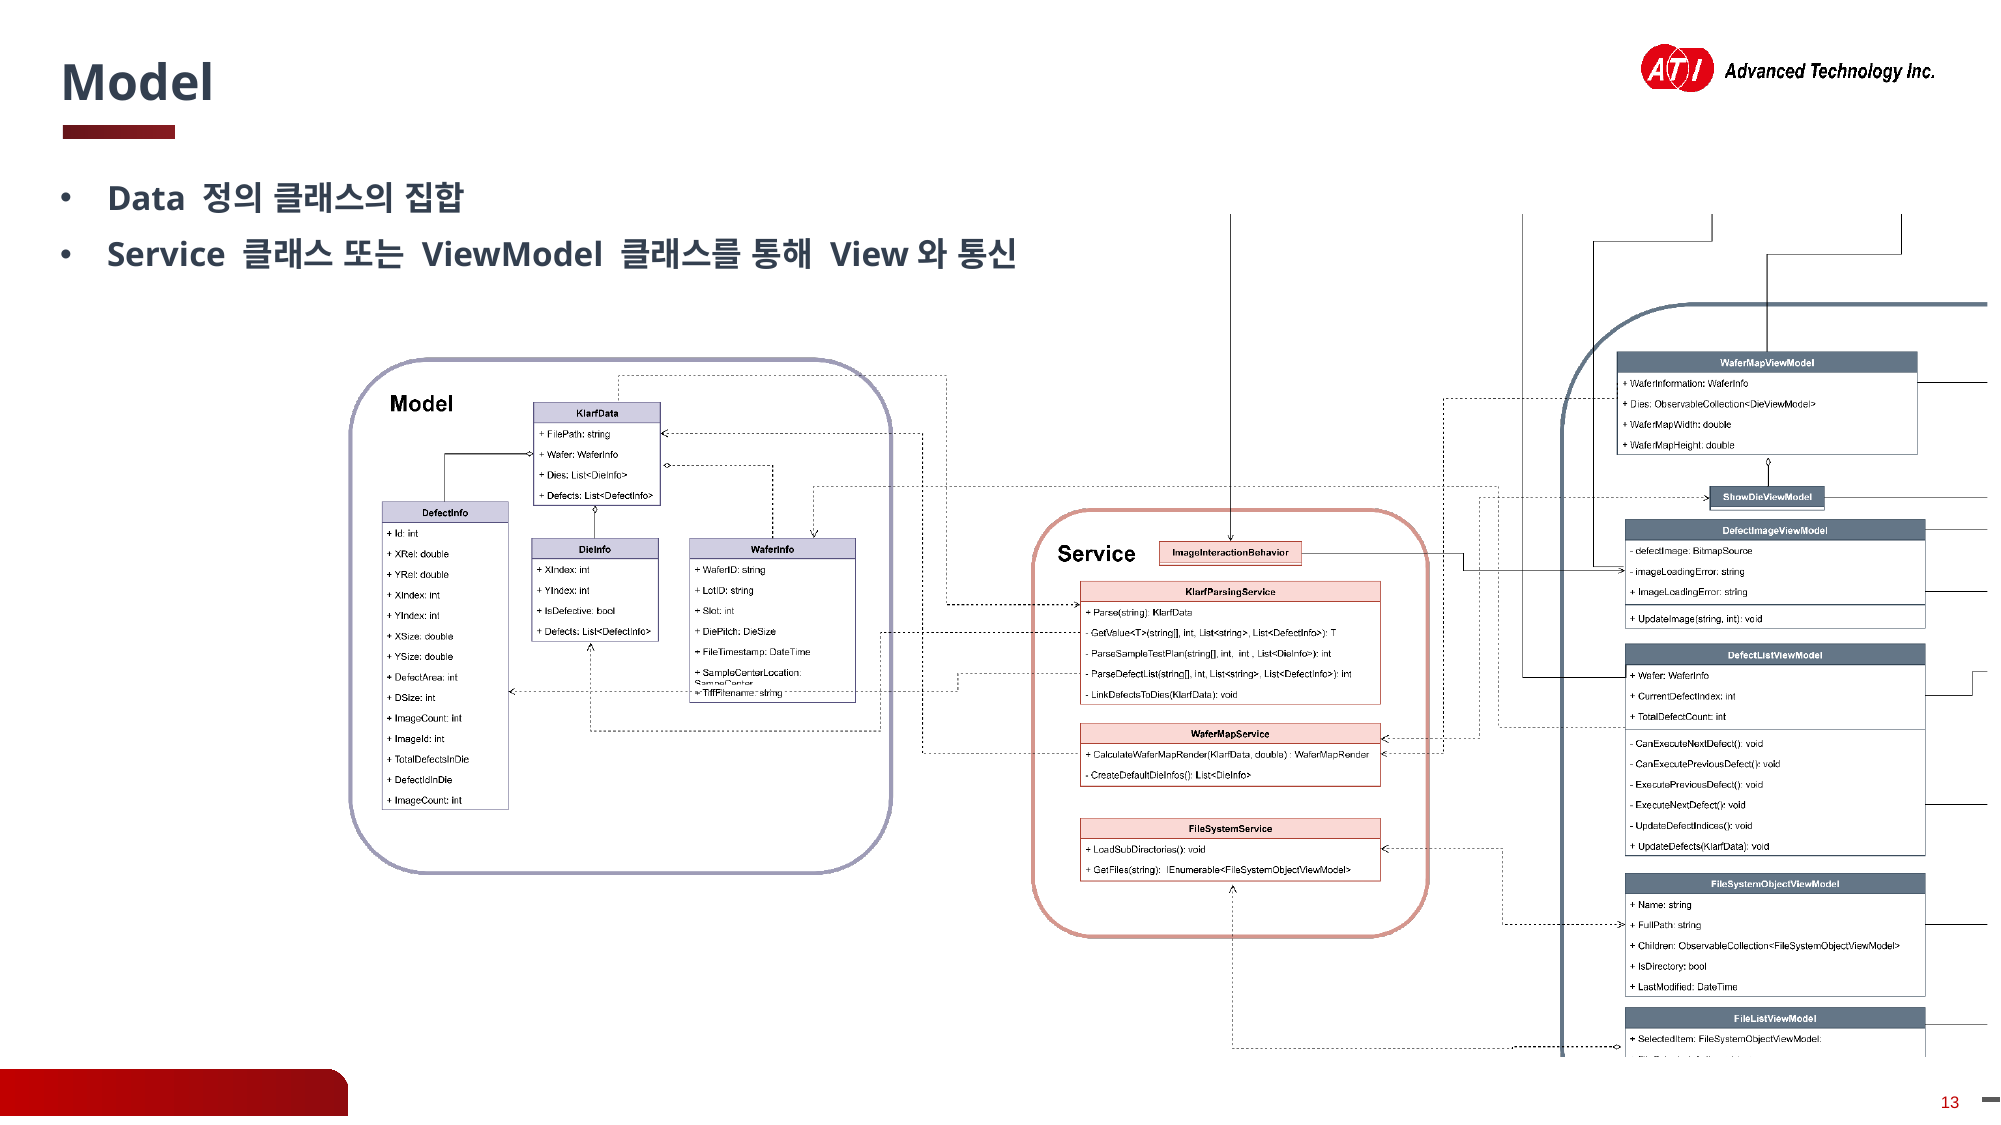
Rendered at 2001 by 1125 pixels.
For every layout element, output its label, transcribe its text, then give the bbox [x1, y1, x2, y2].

text_box Data 정의 클래스의 집합 Service 클래스 또는 ViewModel 클래스를 통해 View와 통신 [45, 173, 1546, 434]
picture [348, 214, 1988, 1057]
picture [1641, 44, 1935, 92]
list Model [45, 49, 1413, 121]
